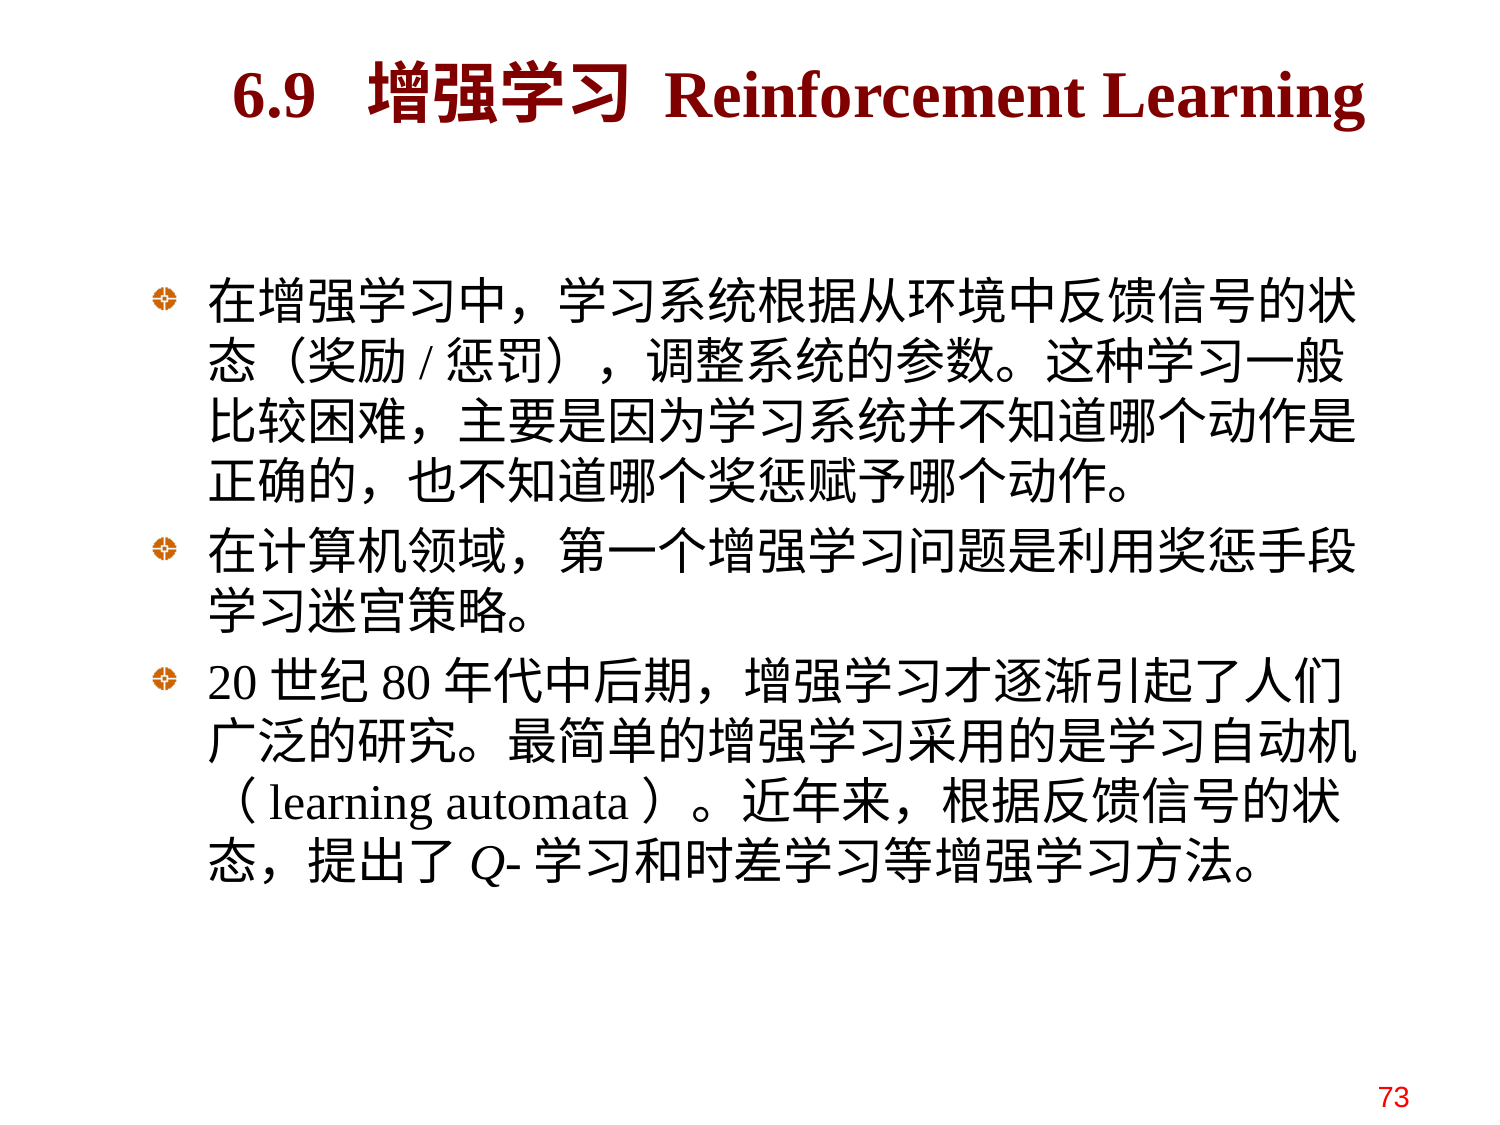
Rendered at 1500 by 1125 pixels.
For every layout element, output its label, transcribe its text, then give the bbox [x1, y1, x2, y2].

list 在增强学习中，学习系统根据从环境中反馈信号的状态（奖励/惩罚），调整系统的参数。这种学习一般比较困难，主要是因为学习系统并不知道哪个动作是正确的，也不知道哪个奖惩赋予哪个动作。 在计算机领域，第一个增强学习问题是利用奖惩手段学习迷宫策略。 20世纪80年代中后期，增强学习才逐渐引起了人们广泛的研究。最简单的增强学习采用的是学习自动机（learning automata）。近年来，根据反馈信号的状态，提出了Q-学习和时差学习等增强学习方法。 [135, 181, 1400, 928]
picture [150, 286, 178, 313]
slide_number 73 [891, 1070, 1426, 1106]
picture [150, 666, 178, 693]
title 6.9 增强学习 Reinforcement Learning [217, 0, 1400, 198]
picture [150, 536, 178, 563]
